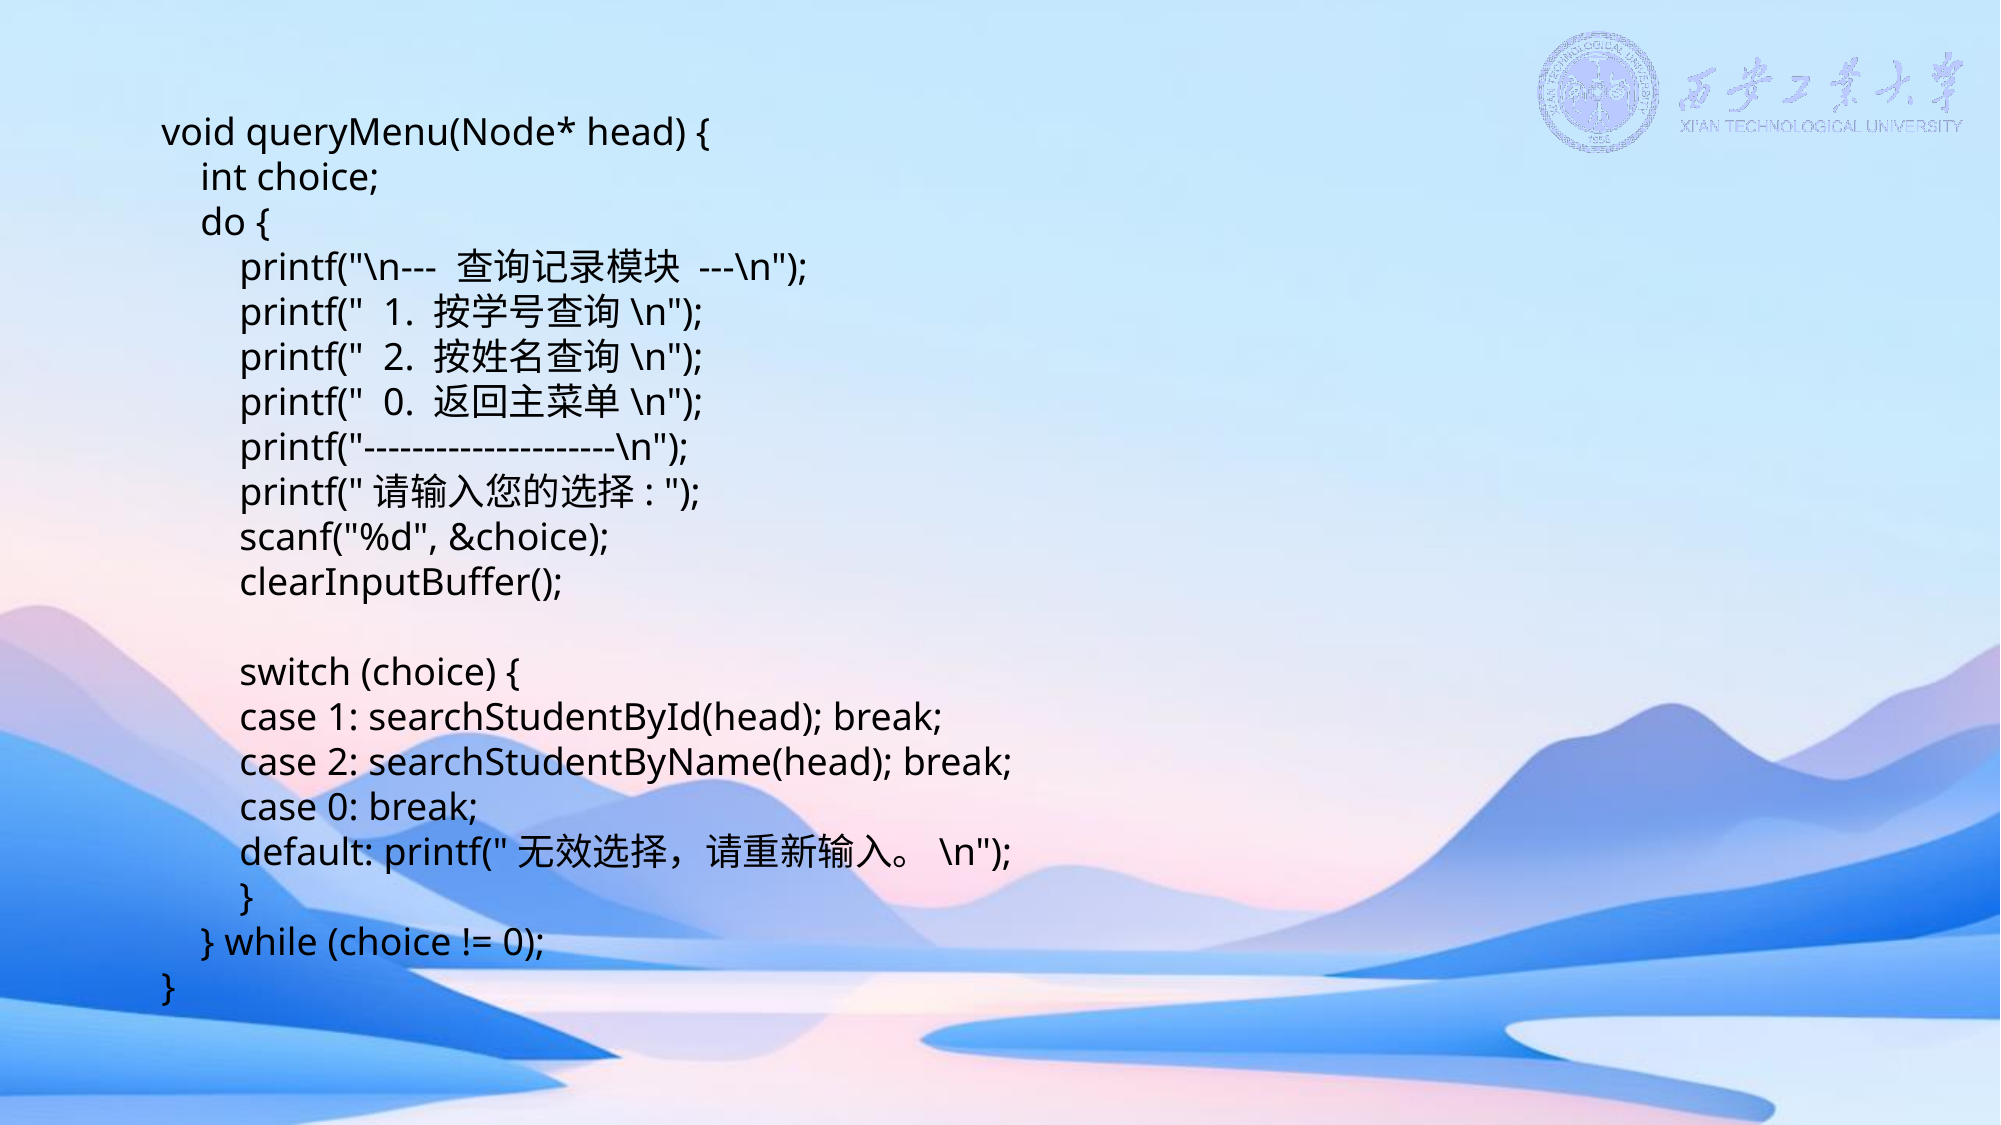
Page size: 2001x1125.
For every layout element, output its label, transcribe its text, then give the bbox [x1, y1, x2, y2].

picture [0, 0, 2000, 1125]
text_box void queryMenu(Node* head) { int choice; do { printf("\n--- 查询记录模块 ---\n"); printf(" 1. 按学号查询\n"); printf(" 2. 按姓名查询\n"); printf(" 0. 返回主菜单\n"); printf("---------------------\n"); printf("请输入您的选择: "); scanf("%d", &choice); clearInputBuffer(); switch (choice) { case 1: searchStudentById(head); break; case 2: searchStudentByName(head); break; case 0: break; default: printf("无效选择，请重新输入。\n"); } } while (choice != 0); } [146, 100, 1538, 1061]
